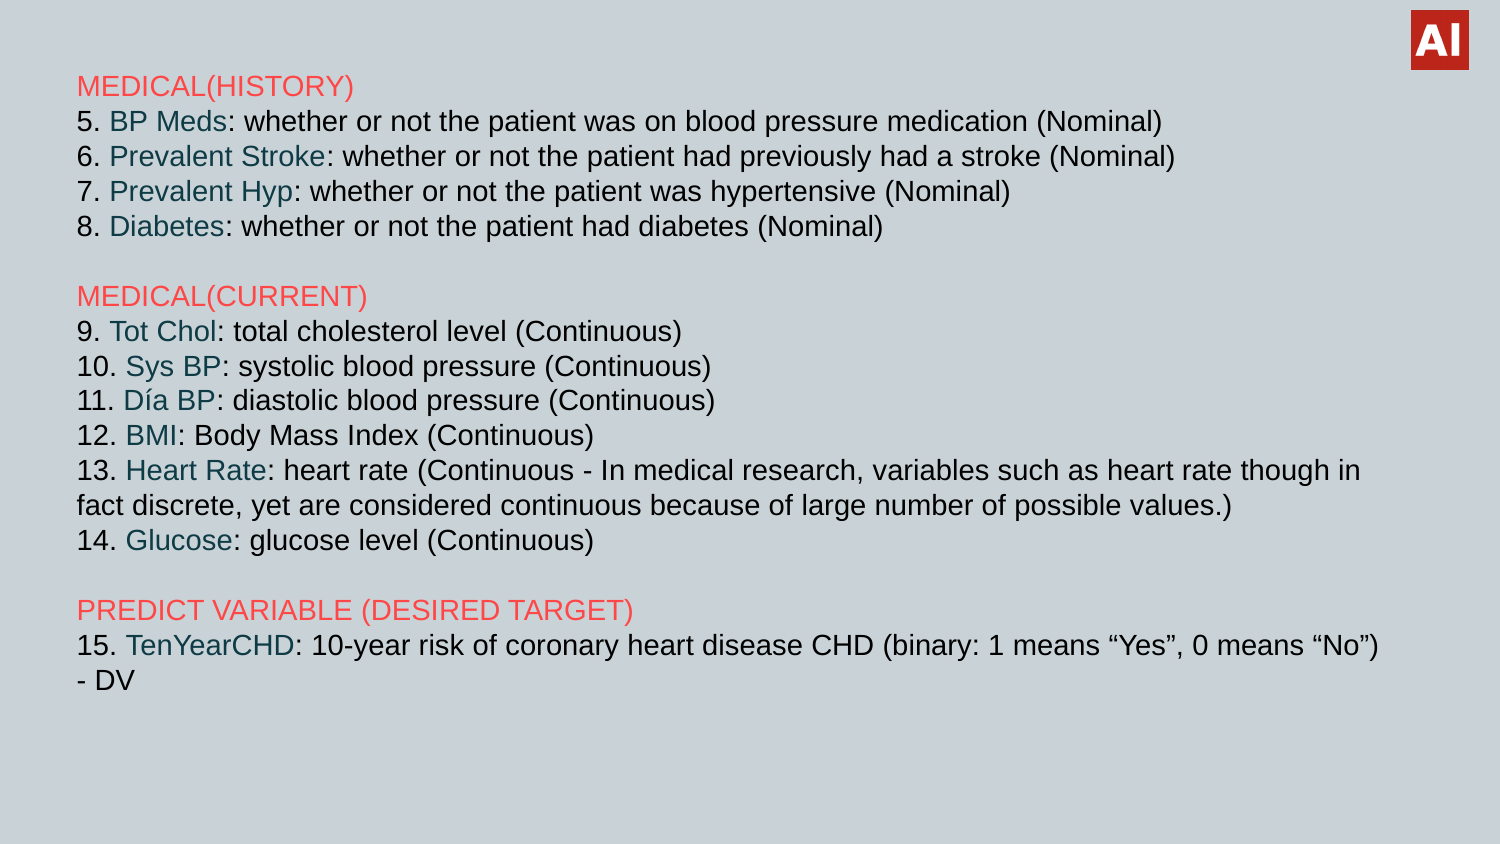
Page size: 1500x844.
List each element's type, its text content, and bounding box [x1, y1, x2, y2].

picture [1411, 10, 1469, 70]
text_box MEDICAL(HISTORY) 5. BP Meds: whether or not the patient was on blood pressure medication (Nominal) 6. Prevalent Stroke: whether or not the patient had previously had a stroke (Nominal) 7. Prevalent Hyp: whether or not the patient was hypertensive (Nominal) 8. Diabetes: whether or not the patient had diabetes (Nominal) MEDICAL(CURRENT) 9. Tot Chol: total cholesterol level (Continuous) 10. Sys BP: systolic blood pressure (Continuous) 11. Día BP: diastolic blood pressure (Continuous) 12. BMI: Body Mass Index (Continuous) 13. Heart Rate: heart rate (Continuous - In medical research, variables such as heart rate though in fact discrete, yet are considered continuous because of large number of possible values.) 14. Glucose: glucose level (Continuous) PREDICT VARIABLE (DESIRED TARGET) 15. TenYearCHD: 10-year risk of coronary heart disease CHD (binary: 1 means “Yes”, 0 means “No”) - DV [61, 59, 1403, 704]
